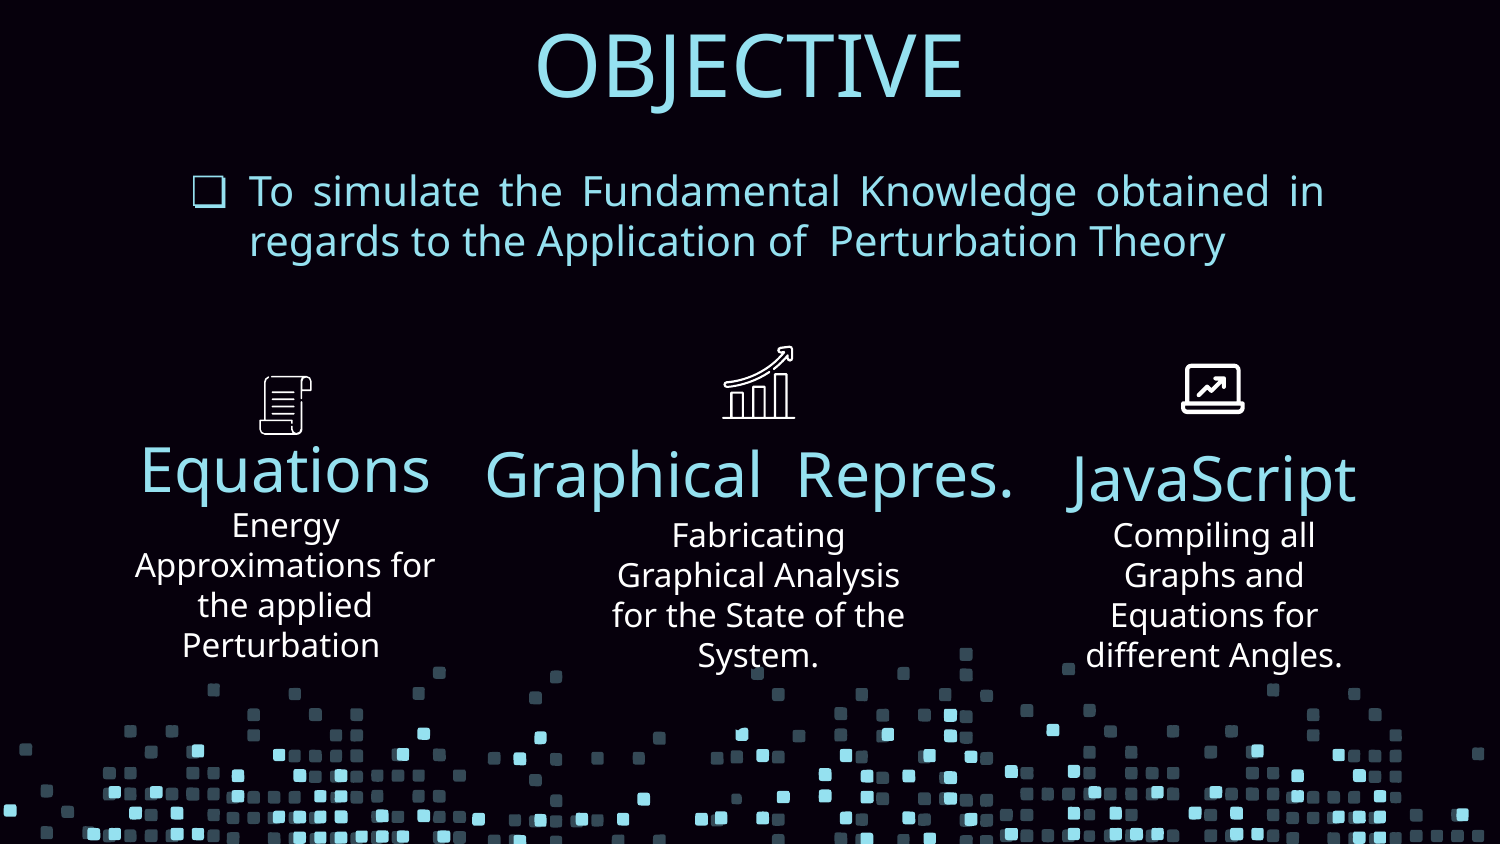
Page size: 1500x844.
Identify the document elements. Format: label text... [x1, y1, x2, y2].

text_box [259, 375, 313, 436]
subtitle Energy Approximations for the applied Perturbation [118, 489, 454, 636]
subtitle JavaScript [1046, 424, 1382, 489]
subtitle Equations [118, 414, 454, 479]
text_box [721, 345, 796, 420]
subtitle Compiling all Graphs and Equations for different Angles. [1046, 498, 1382, 646]
subtitle Graphical Repres. [447, 434, 1053, 499]
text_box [1180, 363, 1245, 415]
title OBJECTIVE To simulate the Fundamental Knowledge obtained in regards to the Application of Perturbation Theory [159, 15, 1341, 289]
subtitle Fabricating Graphical Analysis for the State of the System. [591, 498, 927, 646]
